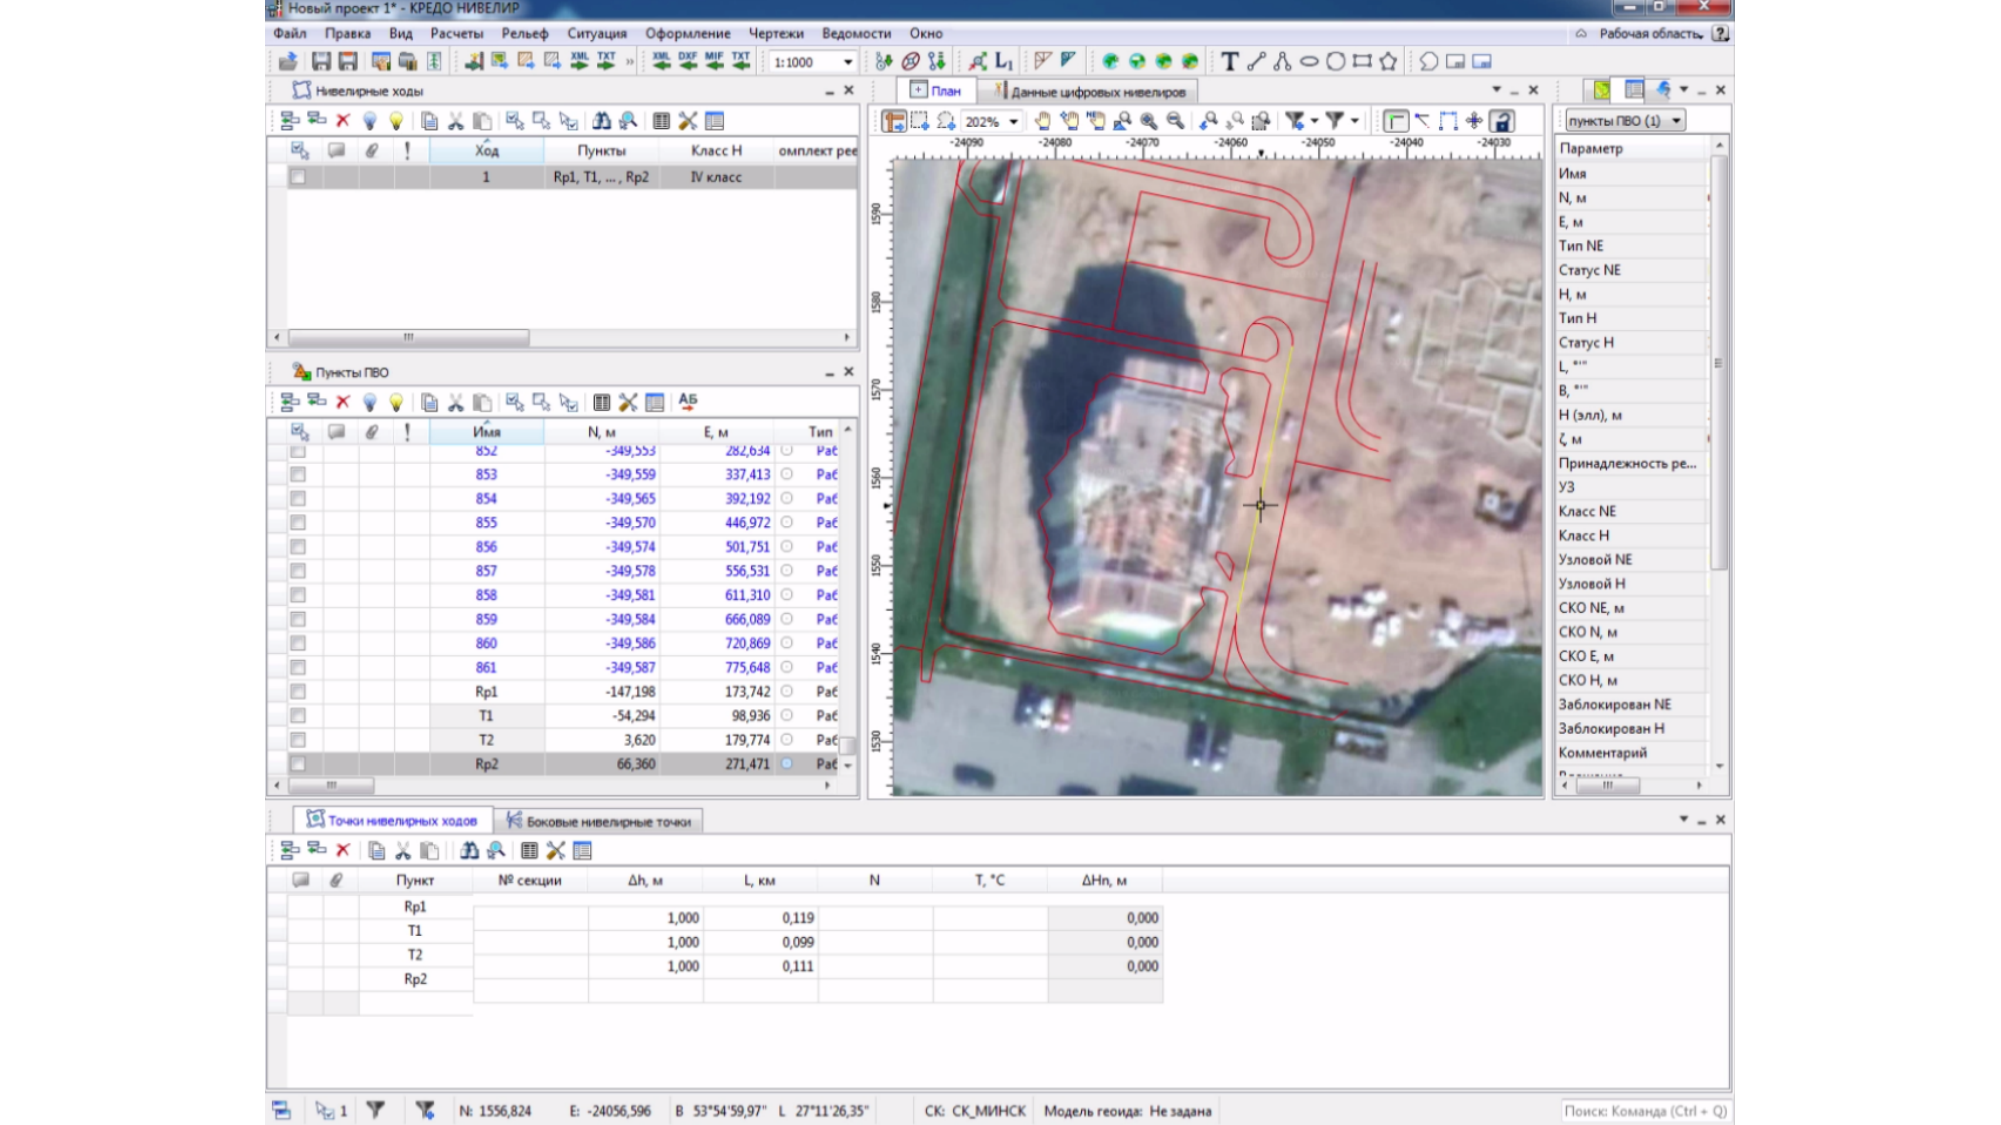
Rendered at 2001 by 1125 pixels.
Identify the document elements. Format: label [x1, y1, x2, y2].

picture [265, 0, 1735, 1125]
